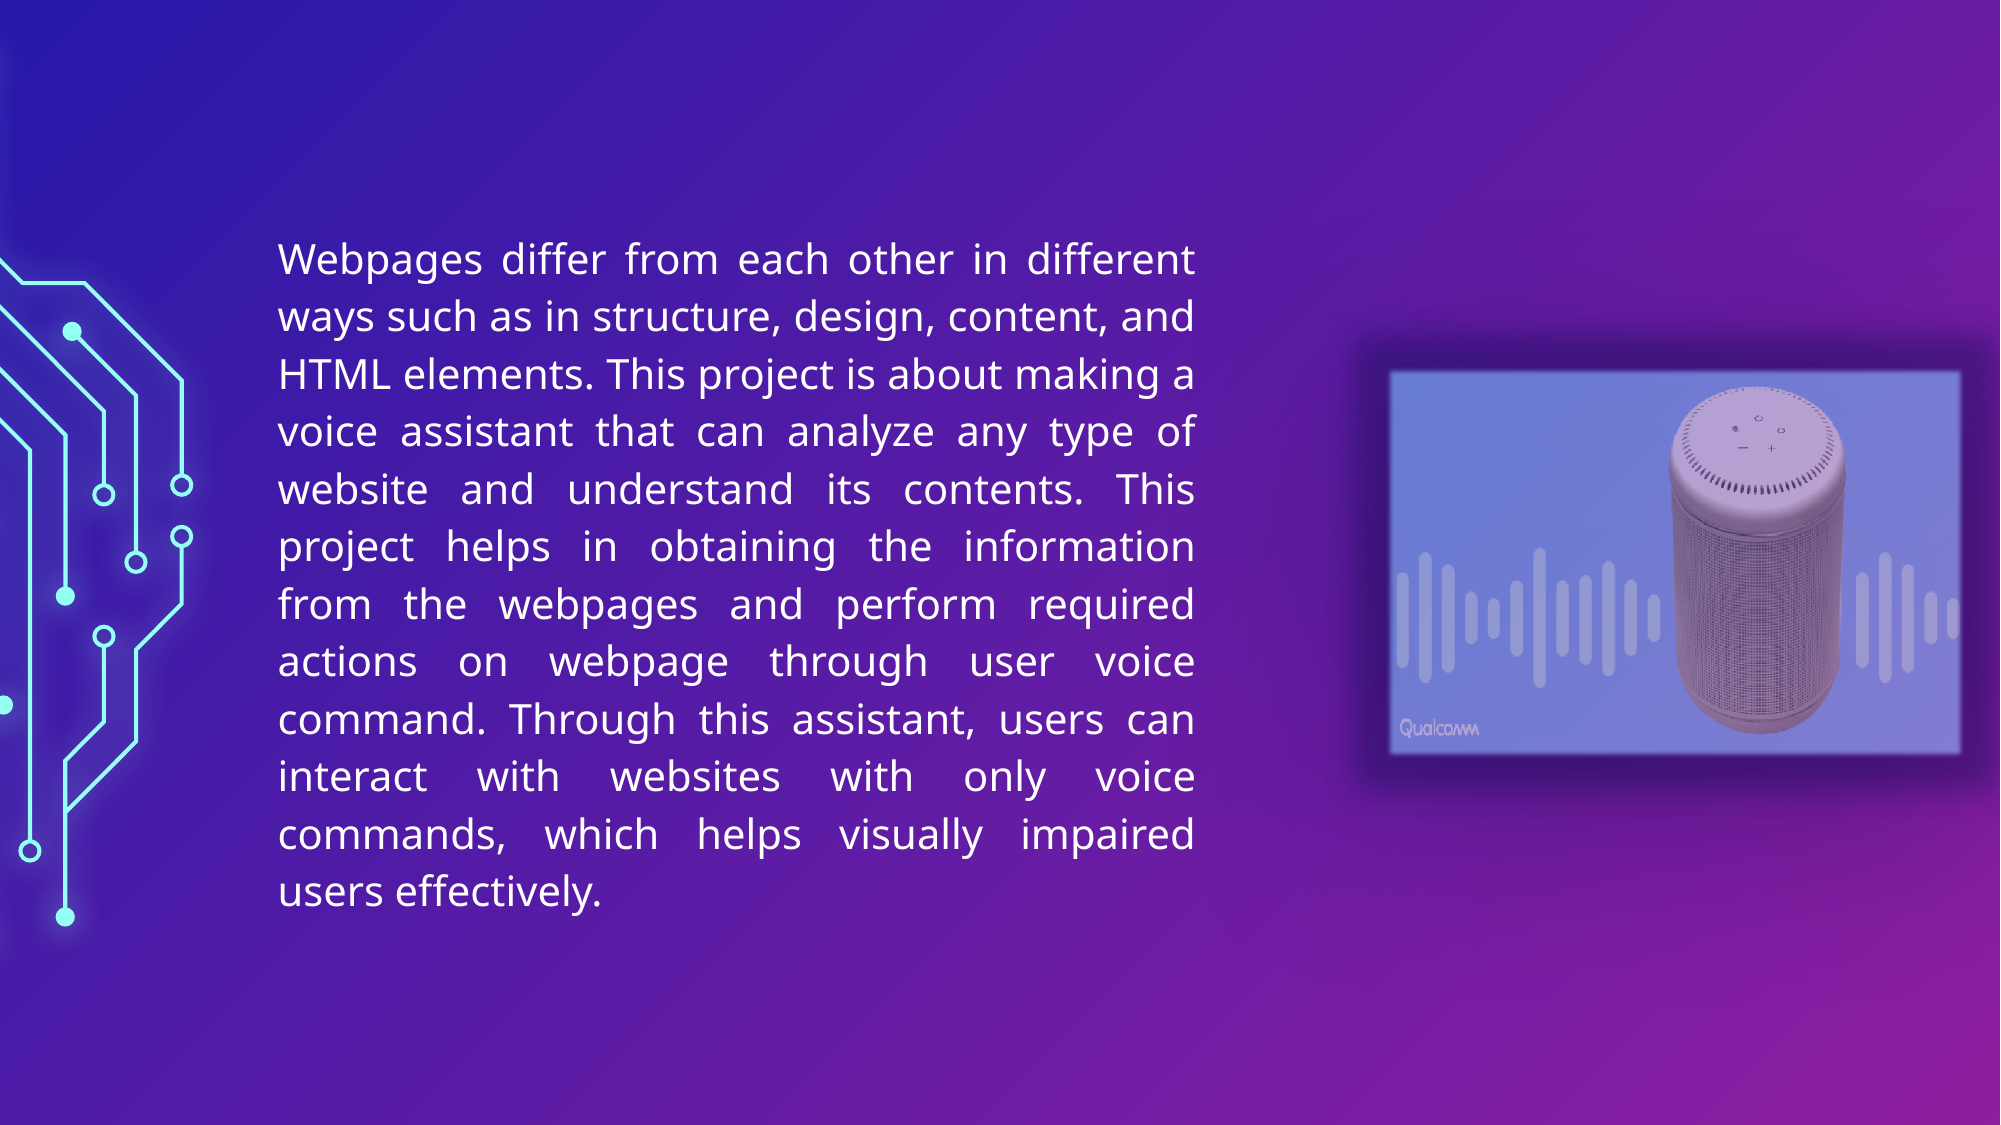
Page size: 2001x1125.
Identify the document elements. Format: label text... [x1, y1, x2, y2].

picture [1384, 366, 1965, 759]
list Webpages differ from each other in different ways such as in structure, design, content, and HTML elements. This project is about making a voice assistant that can analyze any type of website and understand its contents. This project helps in obtaining the information from the webpages and perform required actions on webpage through user voice command. Through this assistant, users can interact with websites with only voice commands, which helps visually impaired users effectively. [262, 209, 1212, 1034]
